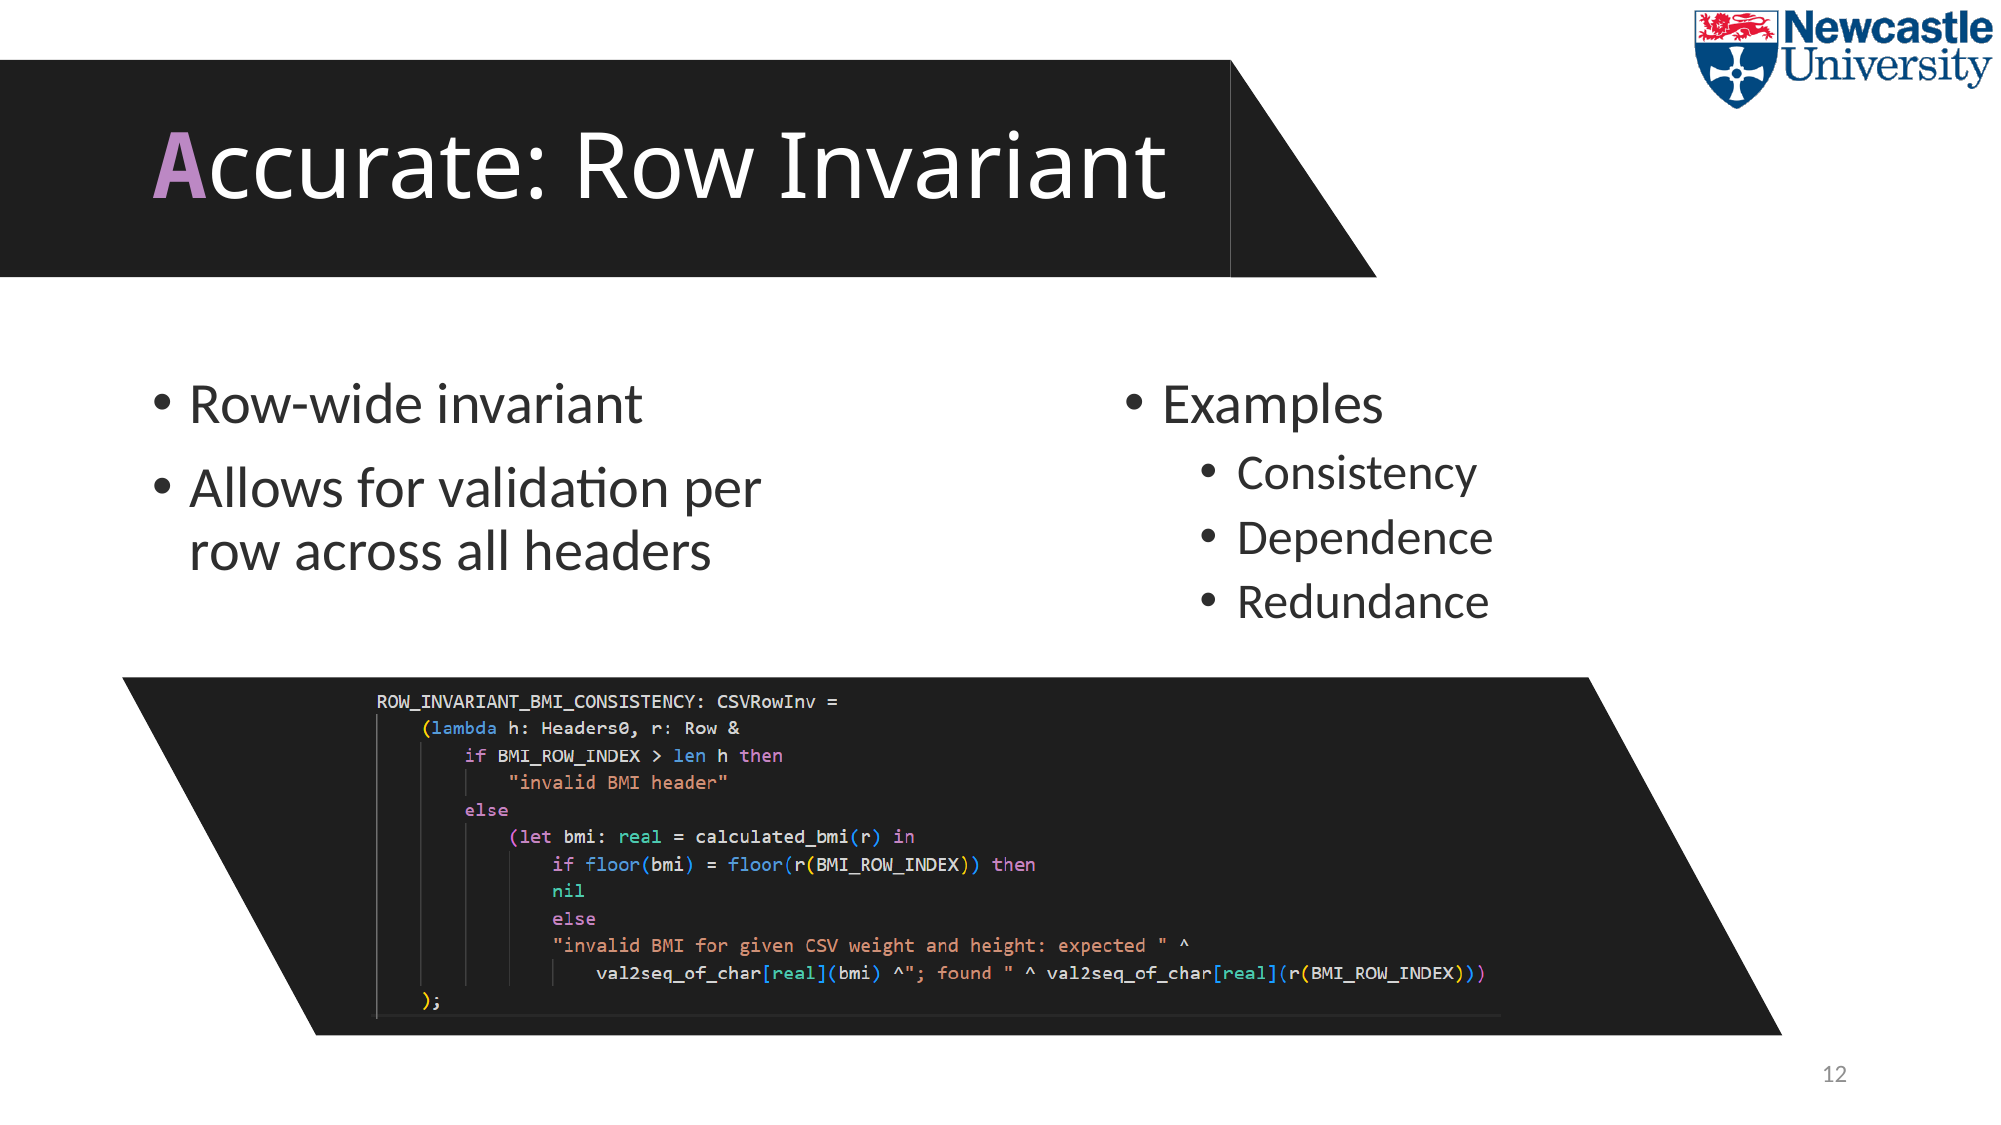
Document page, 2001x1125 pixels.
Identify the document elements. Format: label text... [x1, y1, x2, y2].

text_box [120, 676, 137, 707]
slide_number 12 [1412, 1042, 1863, 1103]
text_box [153, 737, 1785, 1037]
list Row-wide invariant Allows for validation per row across all headers [137, 366, 858, 737]
text_box [858, 676, 1109, 688]
title Accurate: Row Invariant [137, 59, 1863, 278]
picture [371, 688, 1501, 1019]
text_box Examples Consistency Dependence Redundance [1109, 366, 1830, 737]
picture [1687, 4, 2000, 115]
